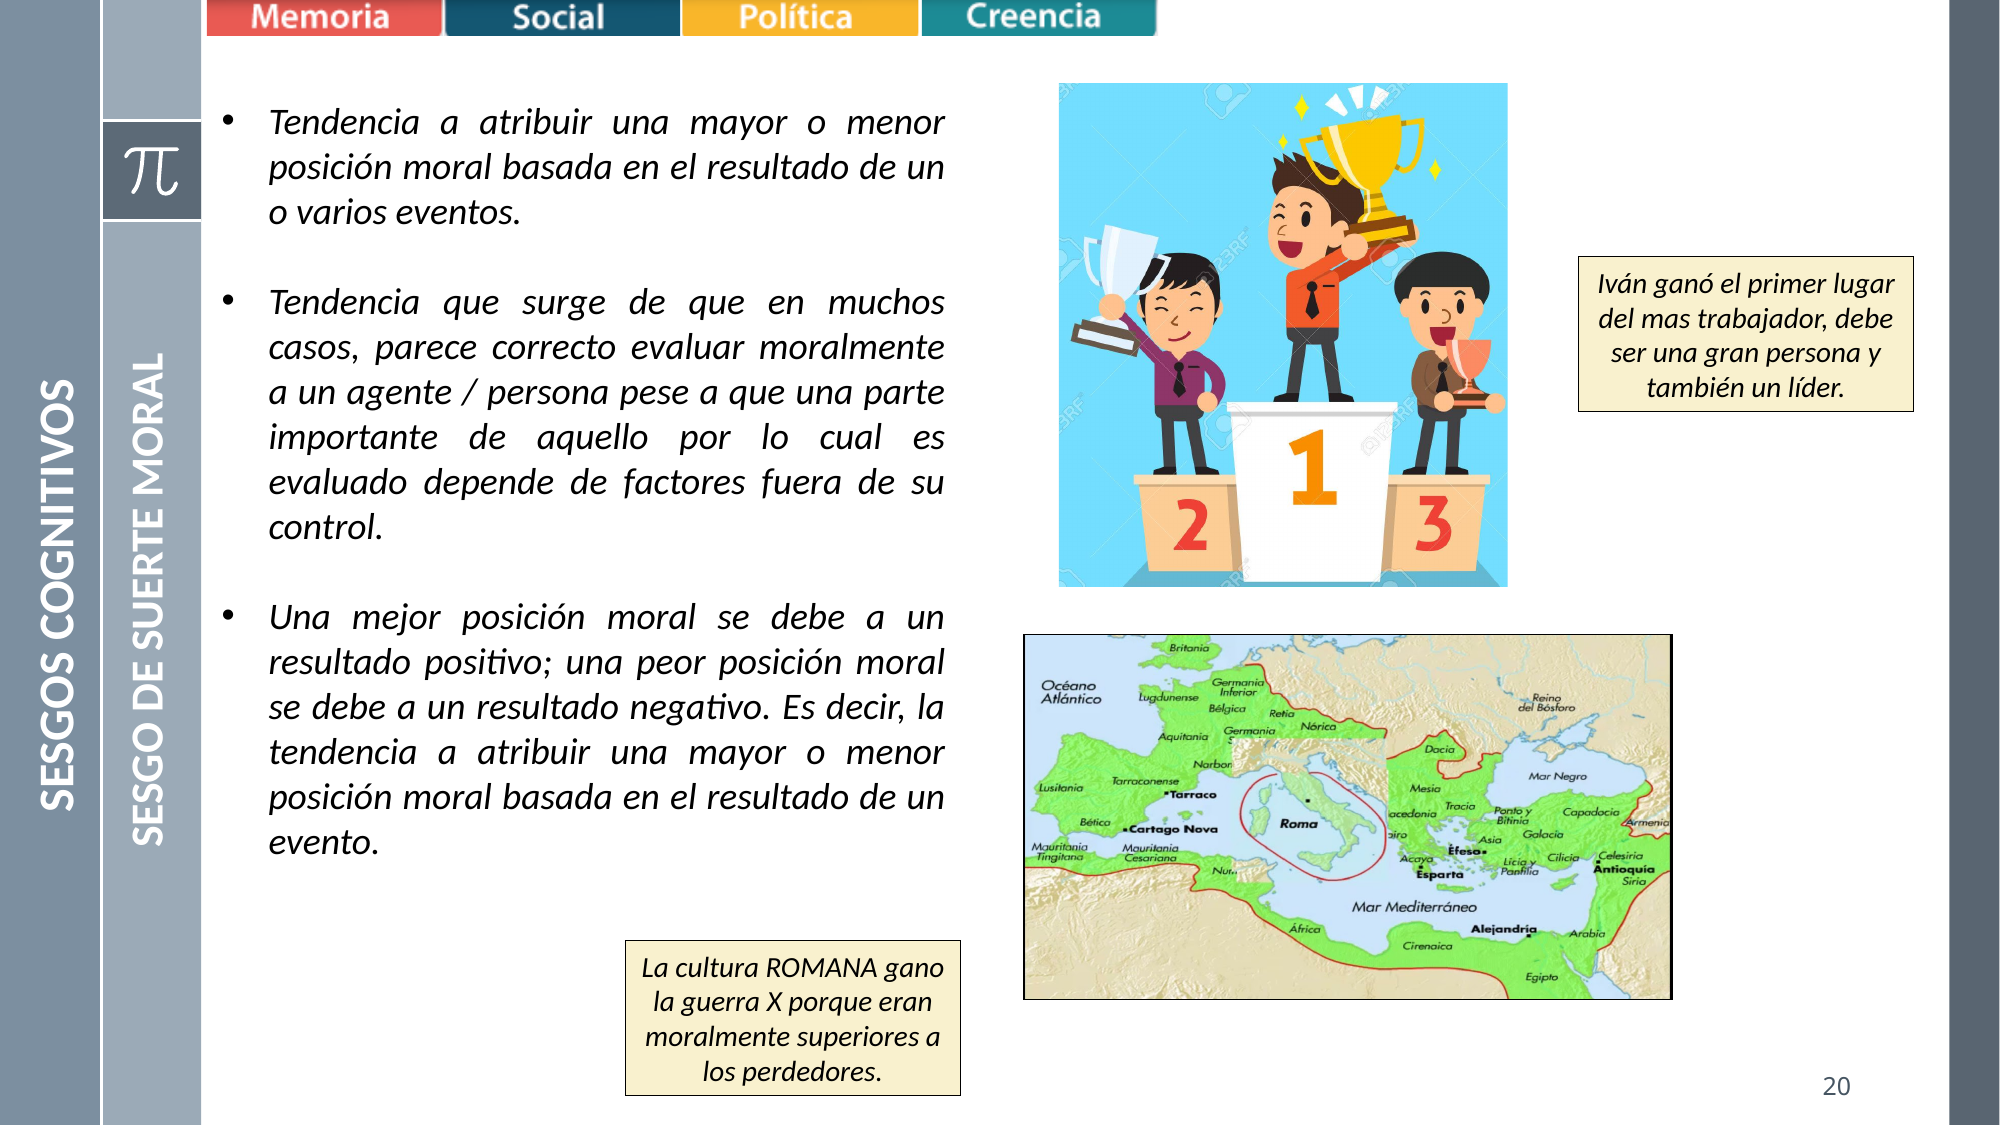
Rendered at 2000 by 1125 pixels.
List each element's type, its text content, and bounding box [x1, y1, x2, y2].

picture [1058, 83, 1508, 587]
text_box SESGOS COGNITIVOS [16, 364, 91, 828]
slide_number 20 [1766, 1057, 1867, 1118]
text_box Iván ganó el primer lugar del mas trabajador, debe ser una gran persona y también un líder. [1578, 256, 1914, 412]
text_box Tendencia a atribuir una mayor o menor posición moral basada en el resultado de un o varios eventos. Tendencia que surge de que en muchos casos, parece correcto evaluar moralmente a un agente / persona pese a que una parte importante de aquello por lo cual es evaluado depende de factores fuera de su control. Una mejor posición moral se debe a un resultado positivo; una peor posición moral se debe a un resultado negativo. Es decir, la tendencia a atribuir una mayor o menor posición moral basada en el resultado de un evento. [206, 89, 961, 870]
picture [1023, 634, 1673, 1000]
picture [921, 0, 1159, 36]
picture [682, 0, 919, 36]
picture [206, 0, 681, 36]
text_box La cultura ROMANA gano la guerra X porque eran moralmente superiores a los perdedores. [625, 940, 961, 1096]
text_box SESGO DE SUERTE MORAL [109, 338, 180, 863]
